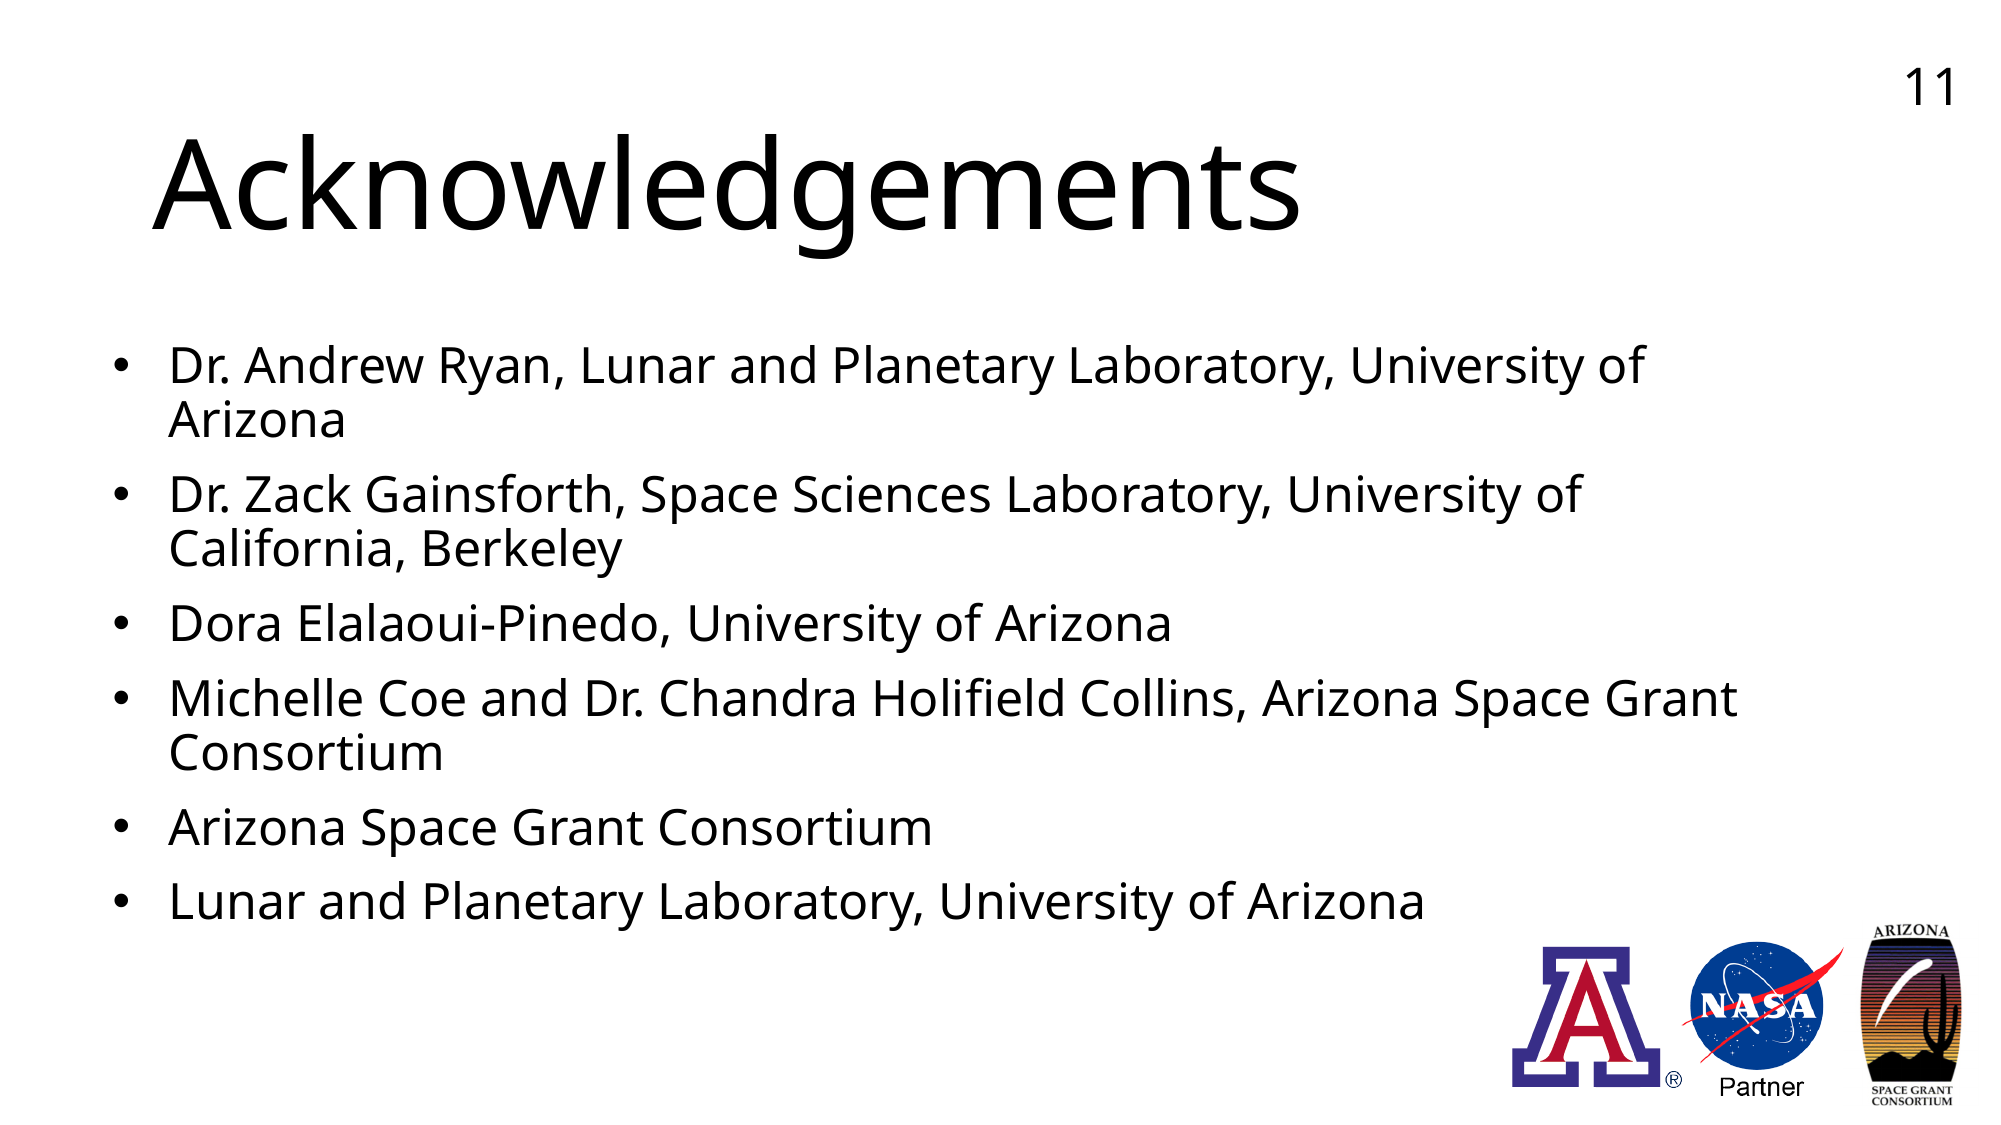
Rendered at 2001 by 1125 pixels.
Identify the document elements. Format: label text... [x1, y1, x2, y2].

picture [1506, 920, 1980, 1107]
text_box 11 [1887, 46, 1978, 124]
text_box Acknowledgements [137, 46, 1863, 264]
text_box Dr. Andrew Ryan, Lunar and Planetary Laboratory, University of Arizona Dr. Zack Gainsforth, Space Sciences Laboratory, University of California, Berkeley Dora Elalaoui-Pinedo, University of Arizona Michelle Coe and Dr. Chandra Holifield Collins, Arizona Space Grant Consortium Arizona Space Grant Consortium Lunar and Planetary Laboratory, University of Arizona [97, 333, 1823, 963]
